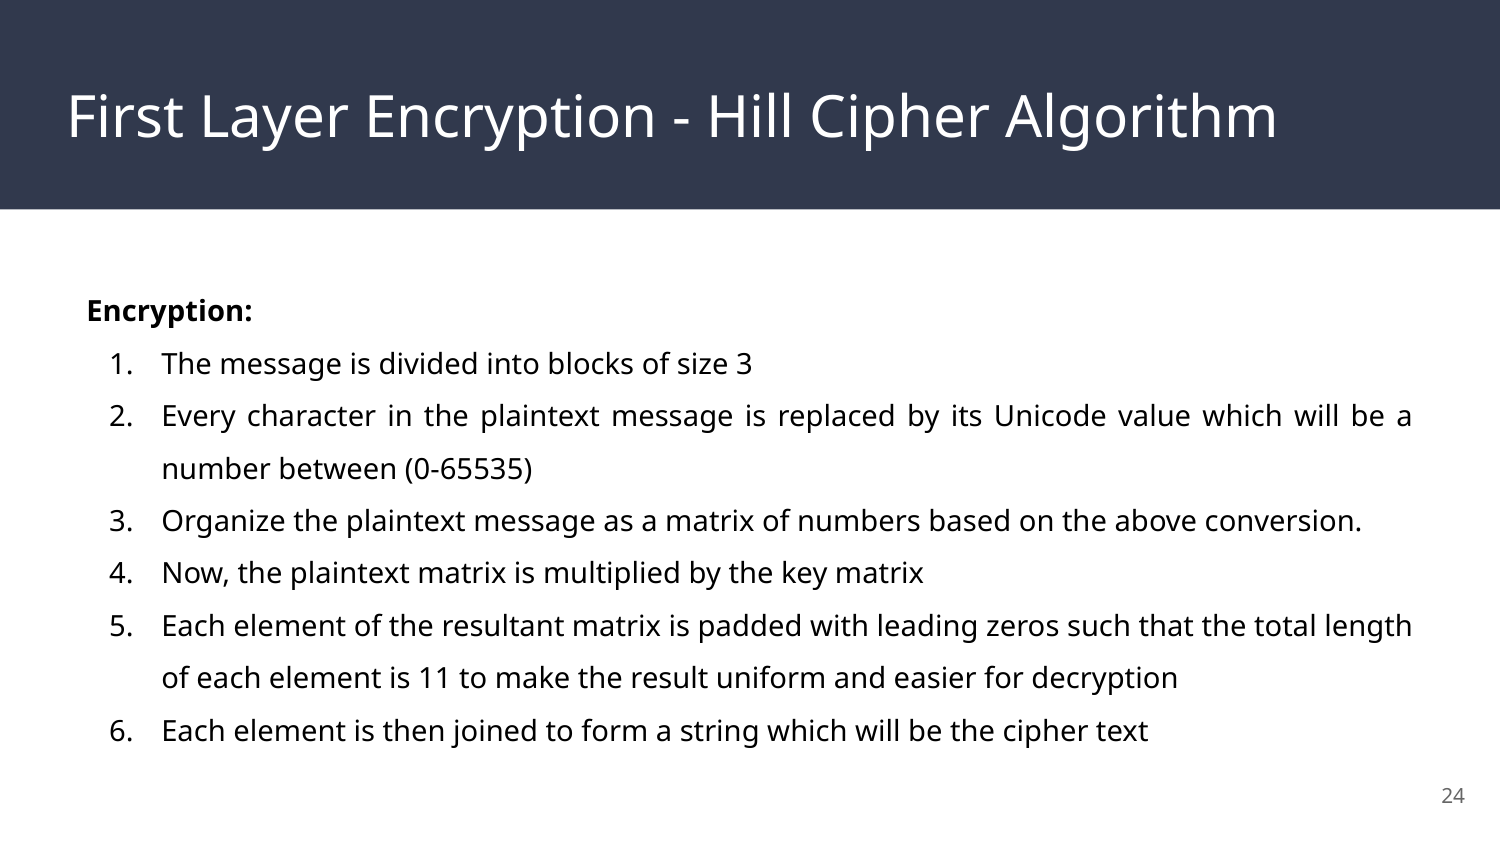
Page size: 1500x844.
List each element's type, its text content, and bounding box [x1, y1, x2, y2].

title First Layer Encryption - Hill Cipher Algorithm [51, 64, 1449, 167]
text_box Encryption: The message is divided into blocks of size 3 Every character in the plaintext message is replaced by its Unicode value which will be a number between (0-65535) Organize the plaintext message as a matrix of numbers based on the above conversion. Now, the plaintext matrix is multiplied by the key matrix Each element of the resultant matrix is padded with leading zeros such that the total length of each element is 11 to make the result uniform and easier for decryption Each element is then joined to form a string which will be the cipher text [71, 260, 1429, 763]
slide_number ‹#› [1389, 764, 1480, 830]
